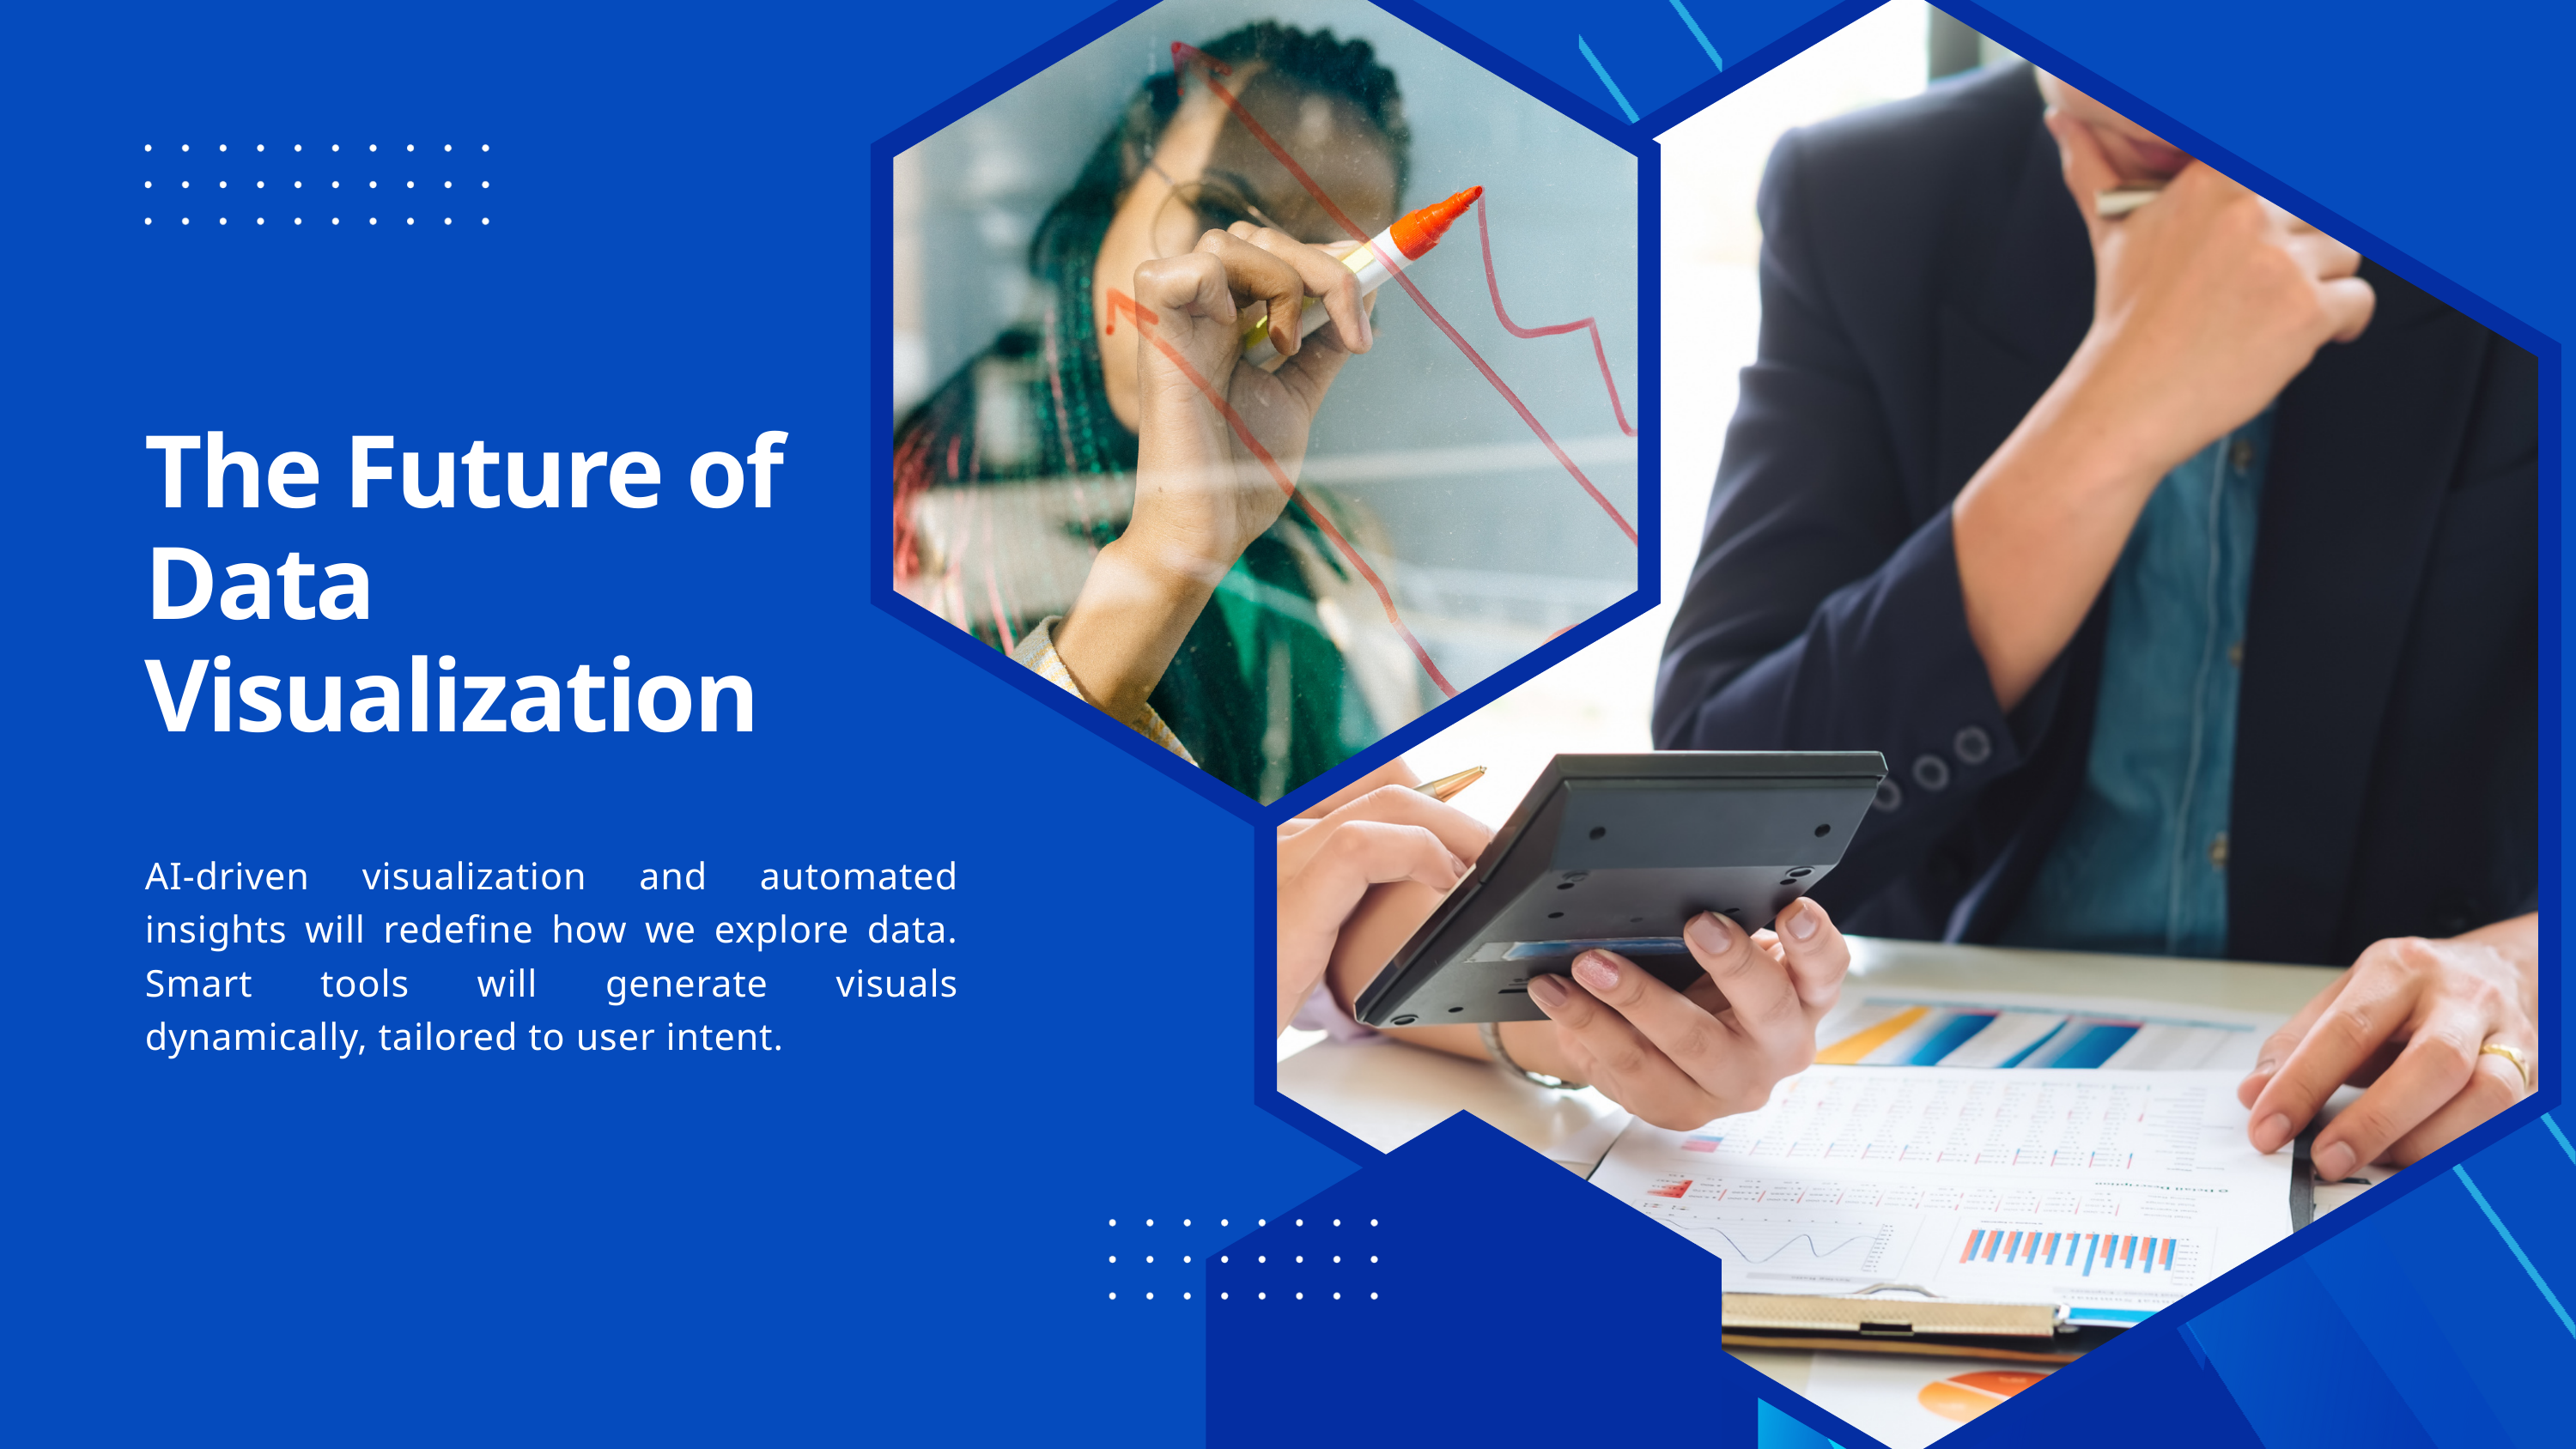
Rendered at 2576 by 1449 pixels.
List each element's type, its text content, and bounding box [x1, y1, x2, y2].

text_box The Future of Data Visualization [144, 415, 877, 753]
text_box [1206, 1108, 1722, 1449]
text_box [2554, 0, 2576, 1449]
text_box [881, 0, 1649, 821]
text_box AI-driven visualization and automated insights will redefine how we explore data. Smart tools will generate visuals dynamically, tailored to user intent. [144, 844, 960, 1058]
text_box [144, 144, 489, 229]
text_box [1265, 0, 2550, 1449]
text_box [1101, 1219, 1201, 1304]
